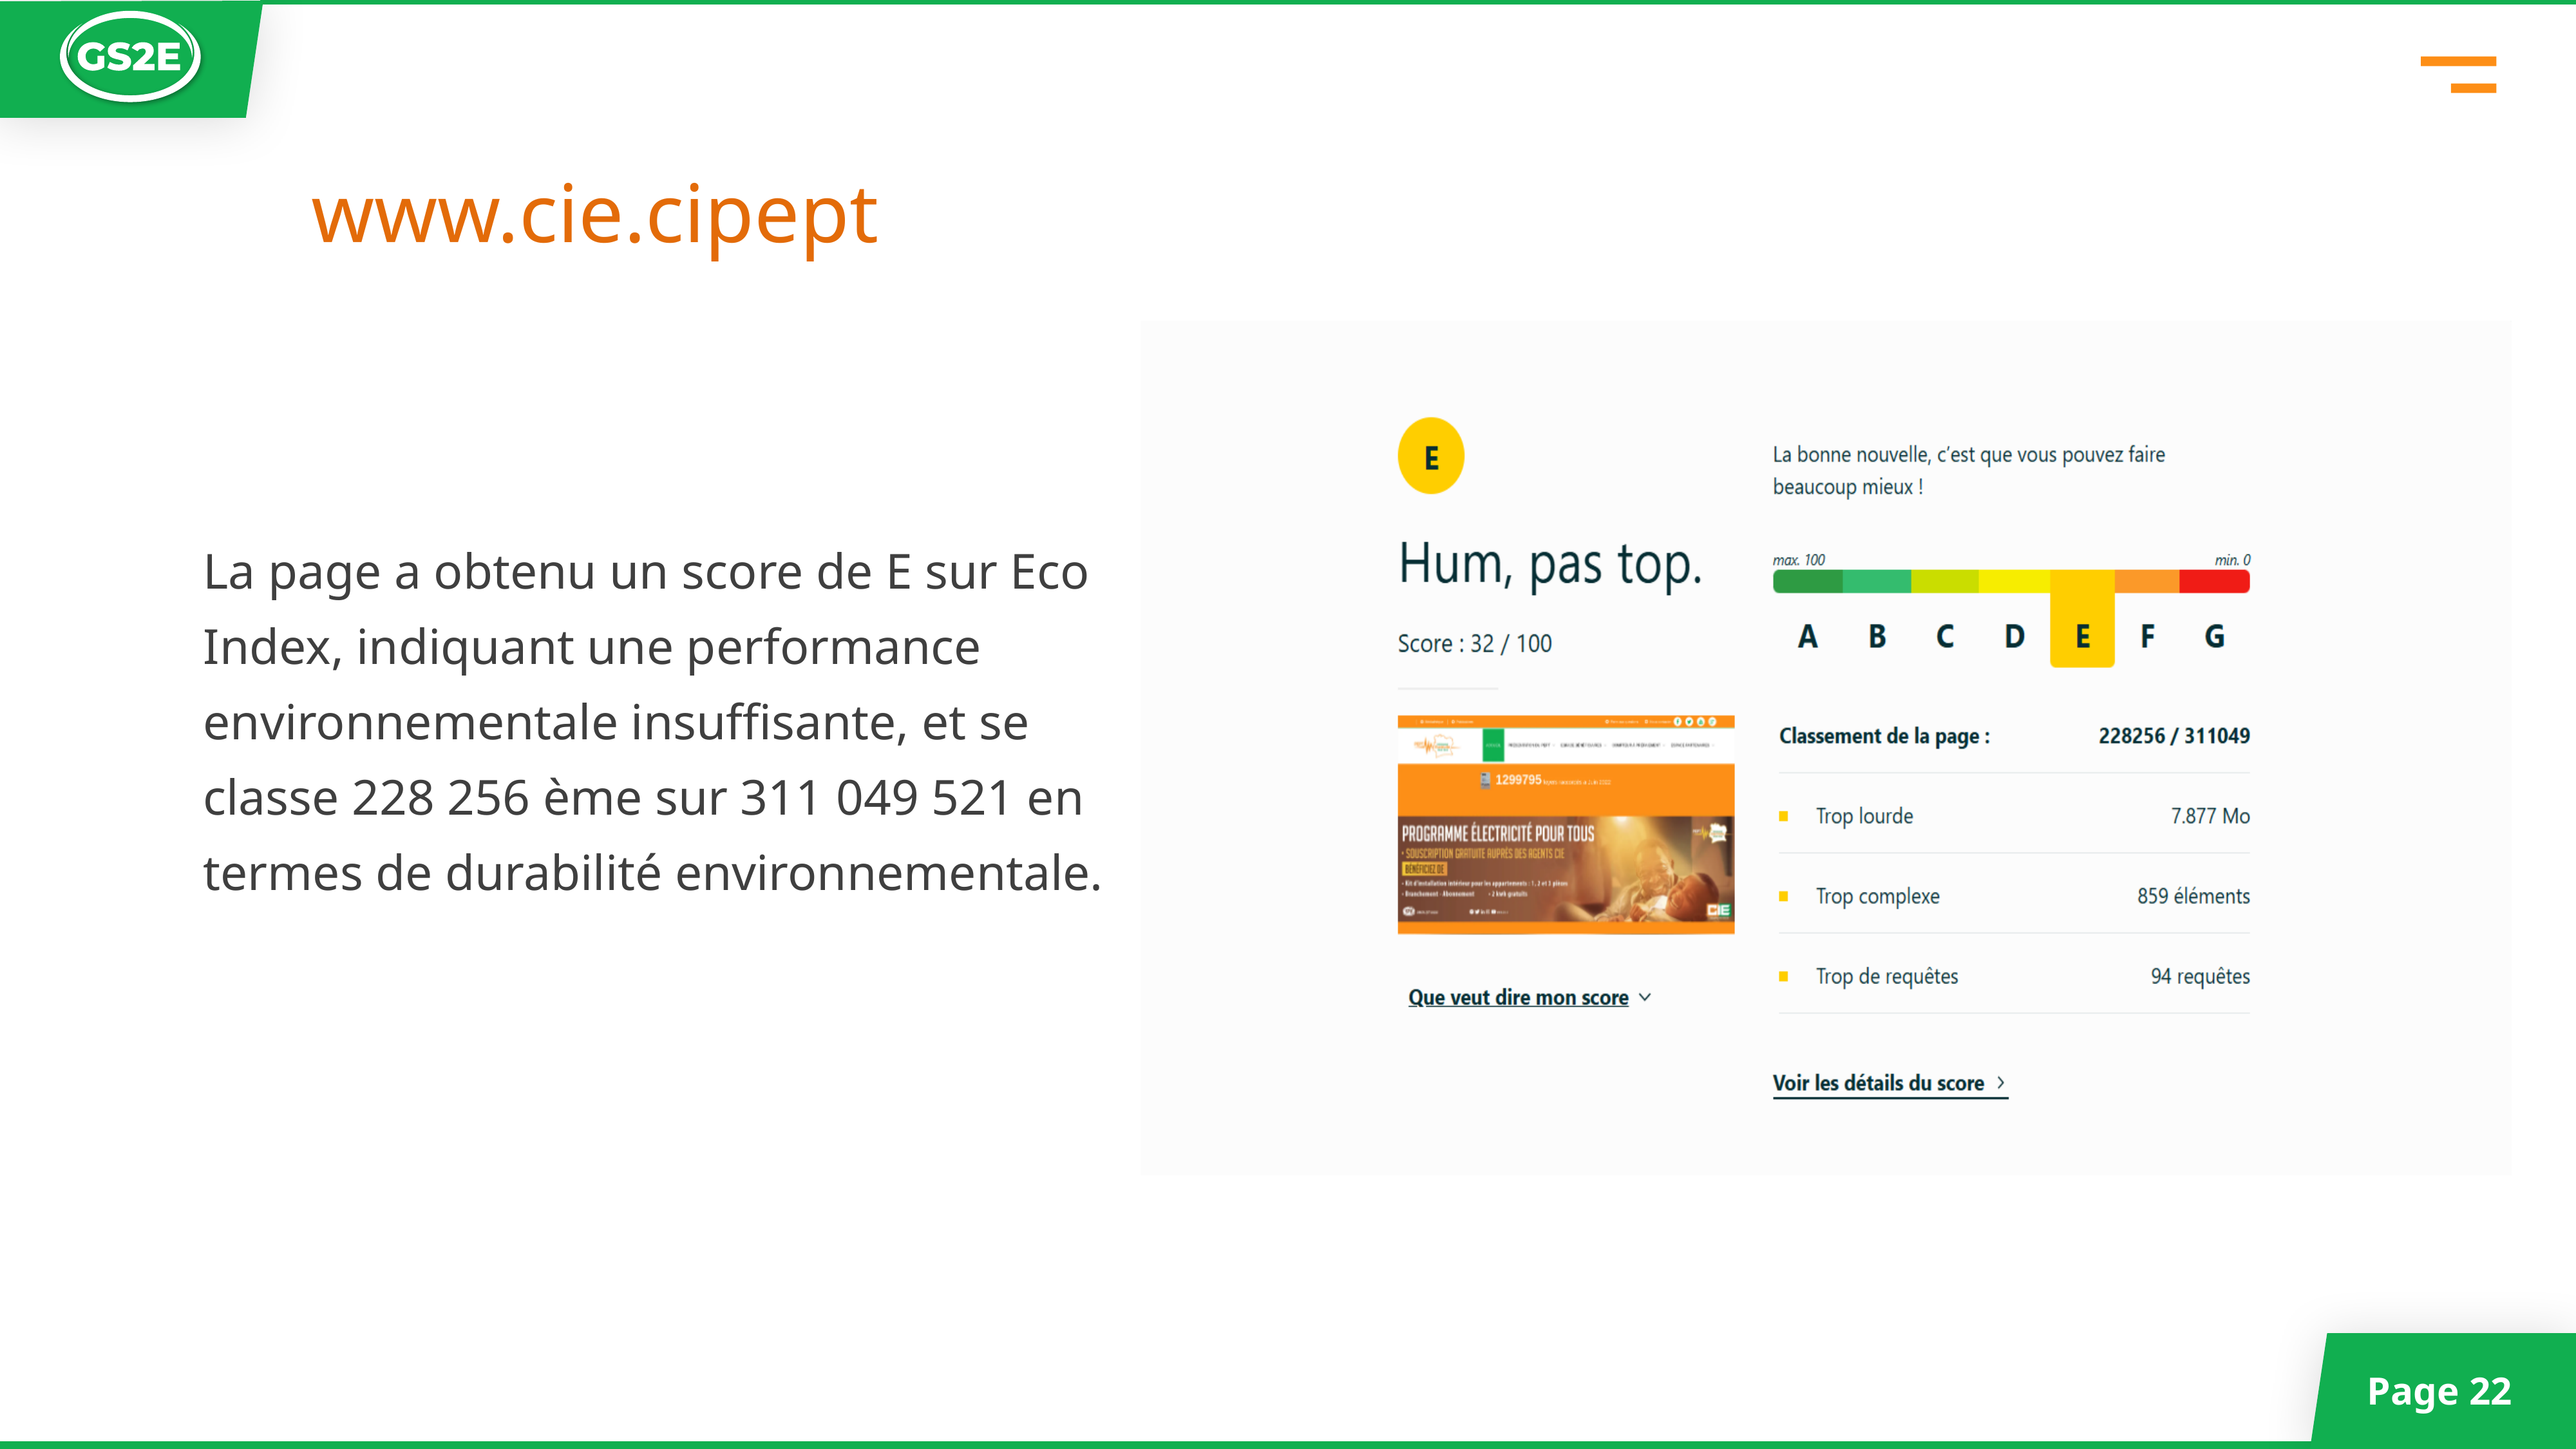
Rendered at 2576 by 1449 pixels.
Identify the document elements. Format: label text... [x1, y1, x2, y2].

picture [1141, 321, 2512, 1175]
text_box La page a obtenu un score de E sur Eco Index, indiquant une performance environnementale insuffisante, et se classe 228 256 ème sur 311 049 521 en termes de durabilité environnementale. [203, 523, 1111, 900]
text_box www.cie.cipept [301, 156, 1059, 263]
